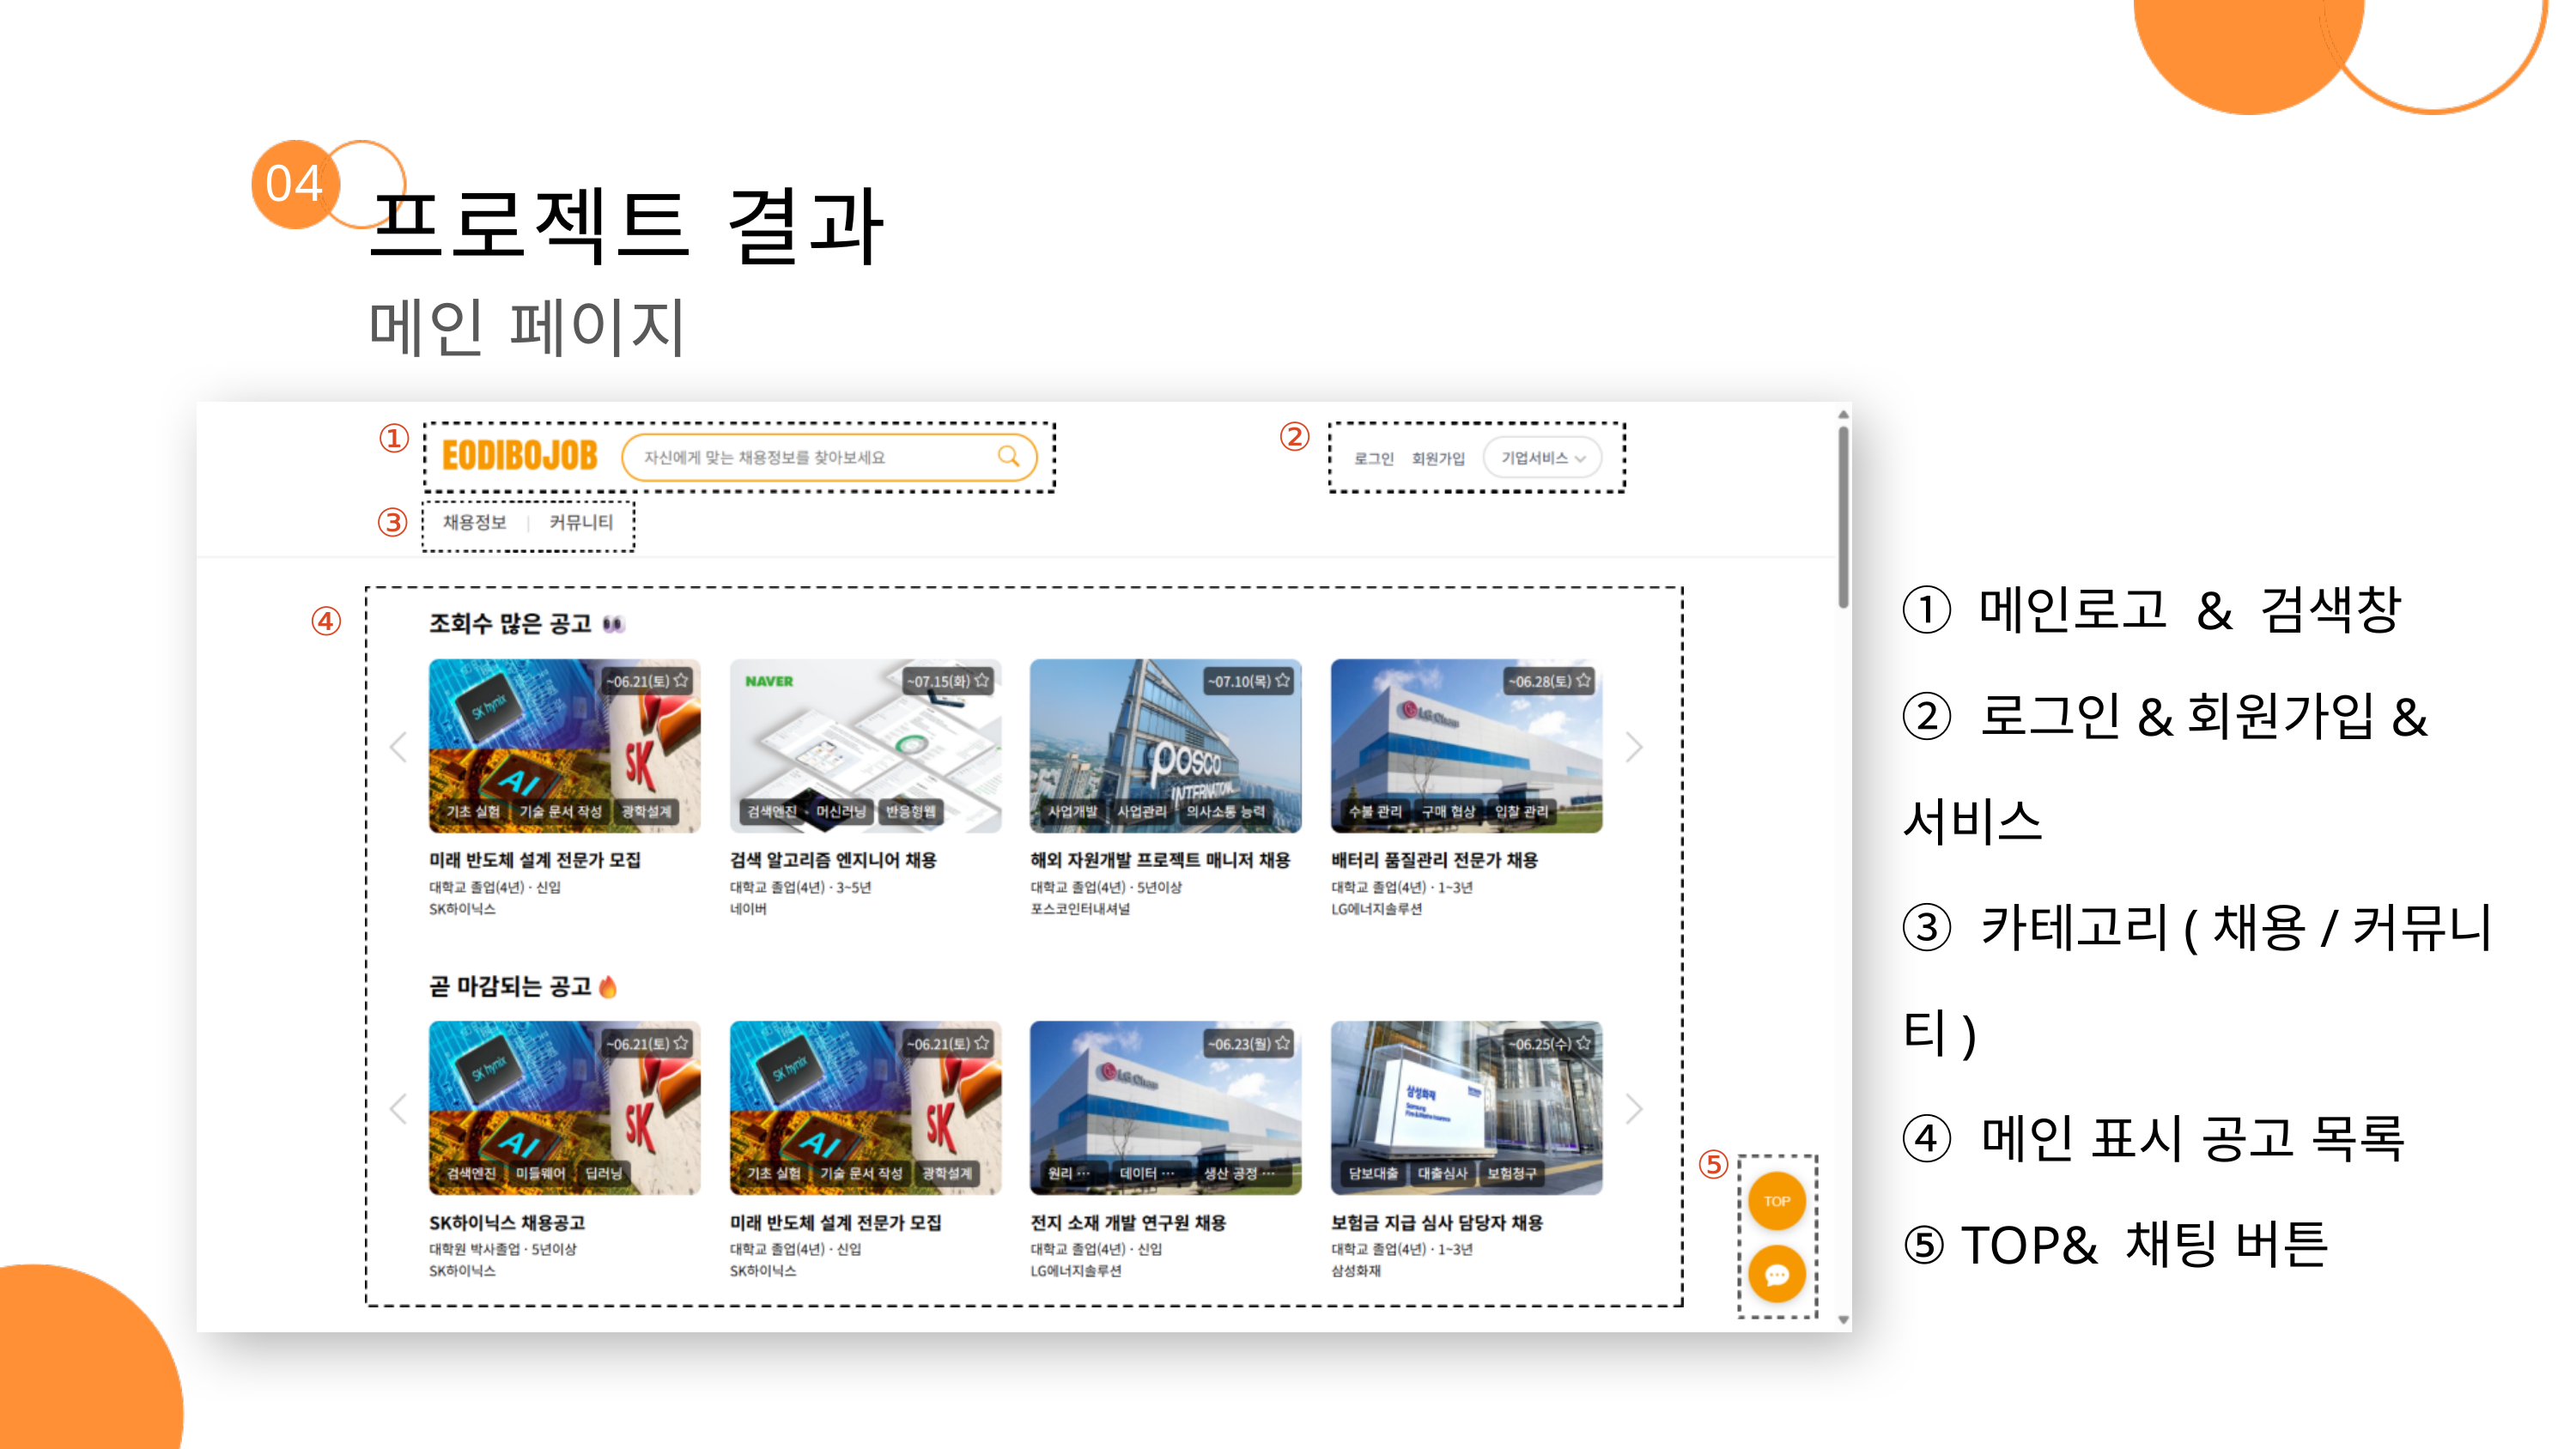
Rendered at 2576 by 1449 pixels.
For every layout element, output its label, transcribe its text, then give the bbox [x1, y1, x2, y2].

text_box ① 메인로고 & 검색창 ② 로그인&회원가입&서비스 ③ 카테고리(채용/커뮤니티) ④ 메인 표시 공고 목록 ⑤ TOP& 채팅 버튼 [1901, 534, 2549, 1155]
picture [196, 402, 1861, 1333]
picture [2134, 0, 2549, 115]
picture [252, 139, 409, 229]
text_box 메인 페이지 [367, 306, 1167, 365]
text_box 프로젝트 결과 [367, 197, 1170, 276]
picture [0, 1264, 185, 1449]
